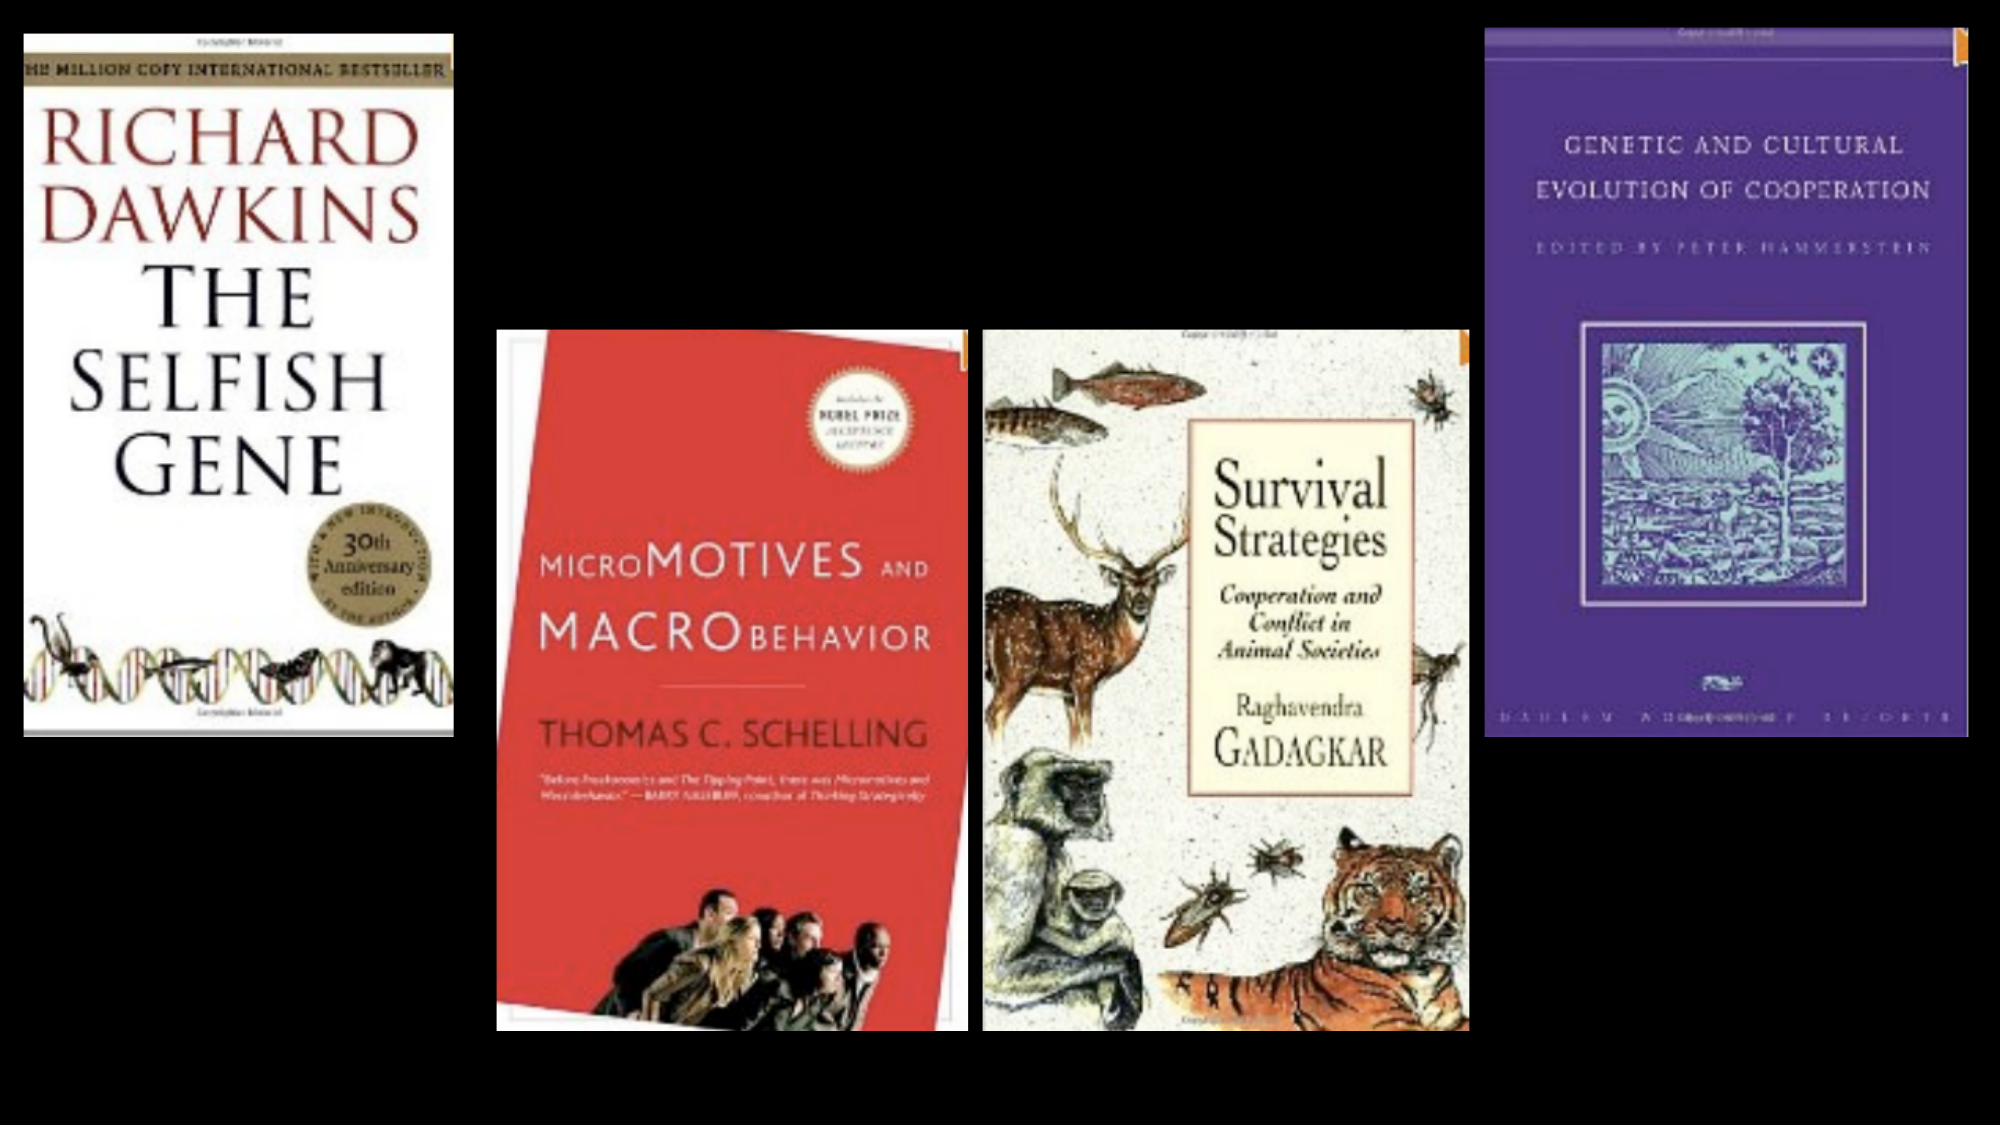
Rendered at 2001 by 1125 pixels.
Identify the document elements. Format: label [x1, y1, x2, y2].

picture [495, 328, 969, 1031]
picture [981, 328, 1470, 1031]
picture [1482, 26, 1969, 737]
picture [22, 32, 454, 737]
